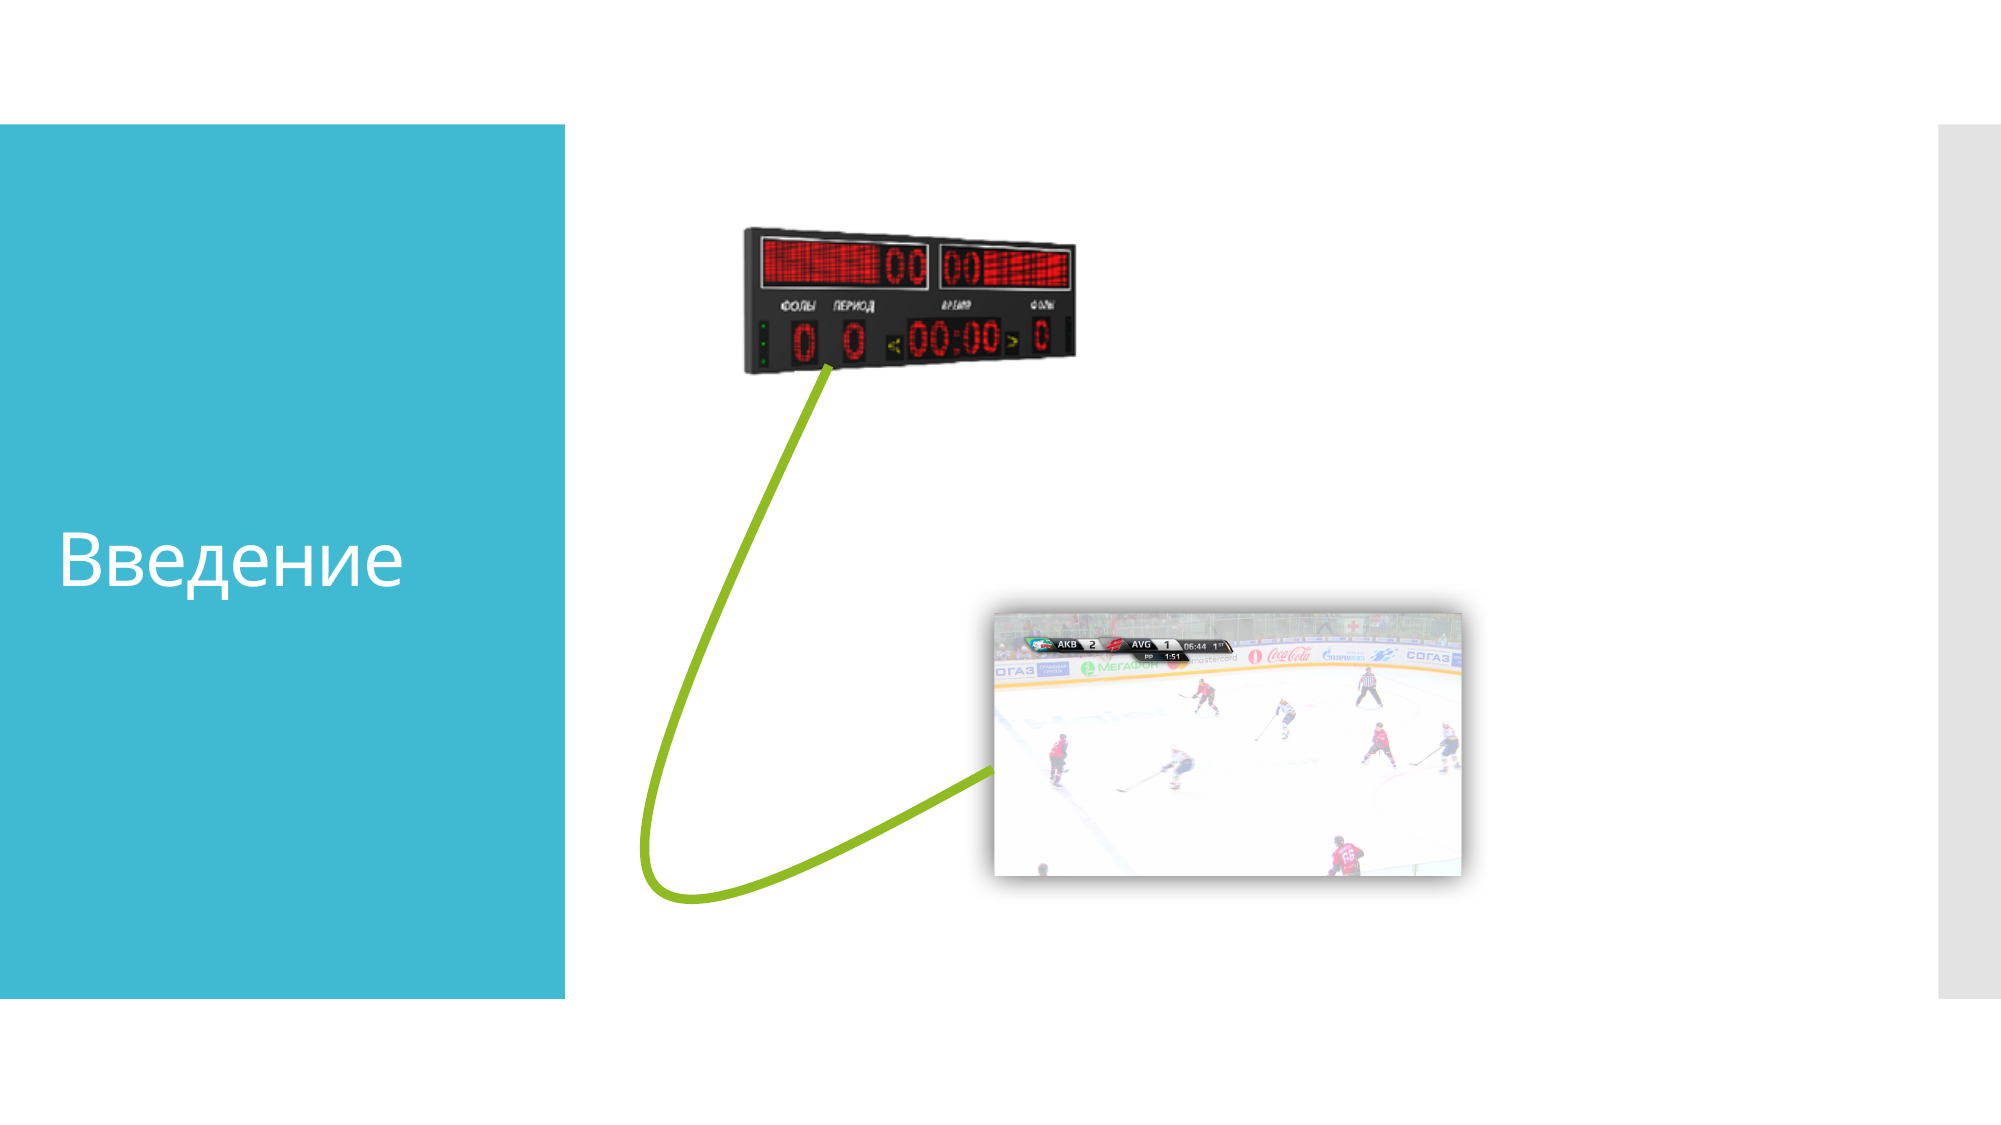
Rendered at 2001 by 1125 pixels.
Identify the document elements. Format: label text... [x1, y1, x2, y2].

picture [704, 123, 1896, 1000]
title Введение [41, 184, 525, 940]
text_box [643, 640, 704, 901]
